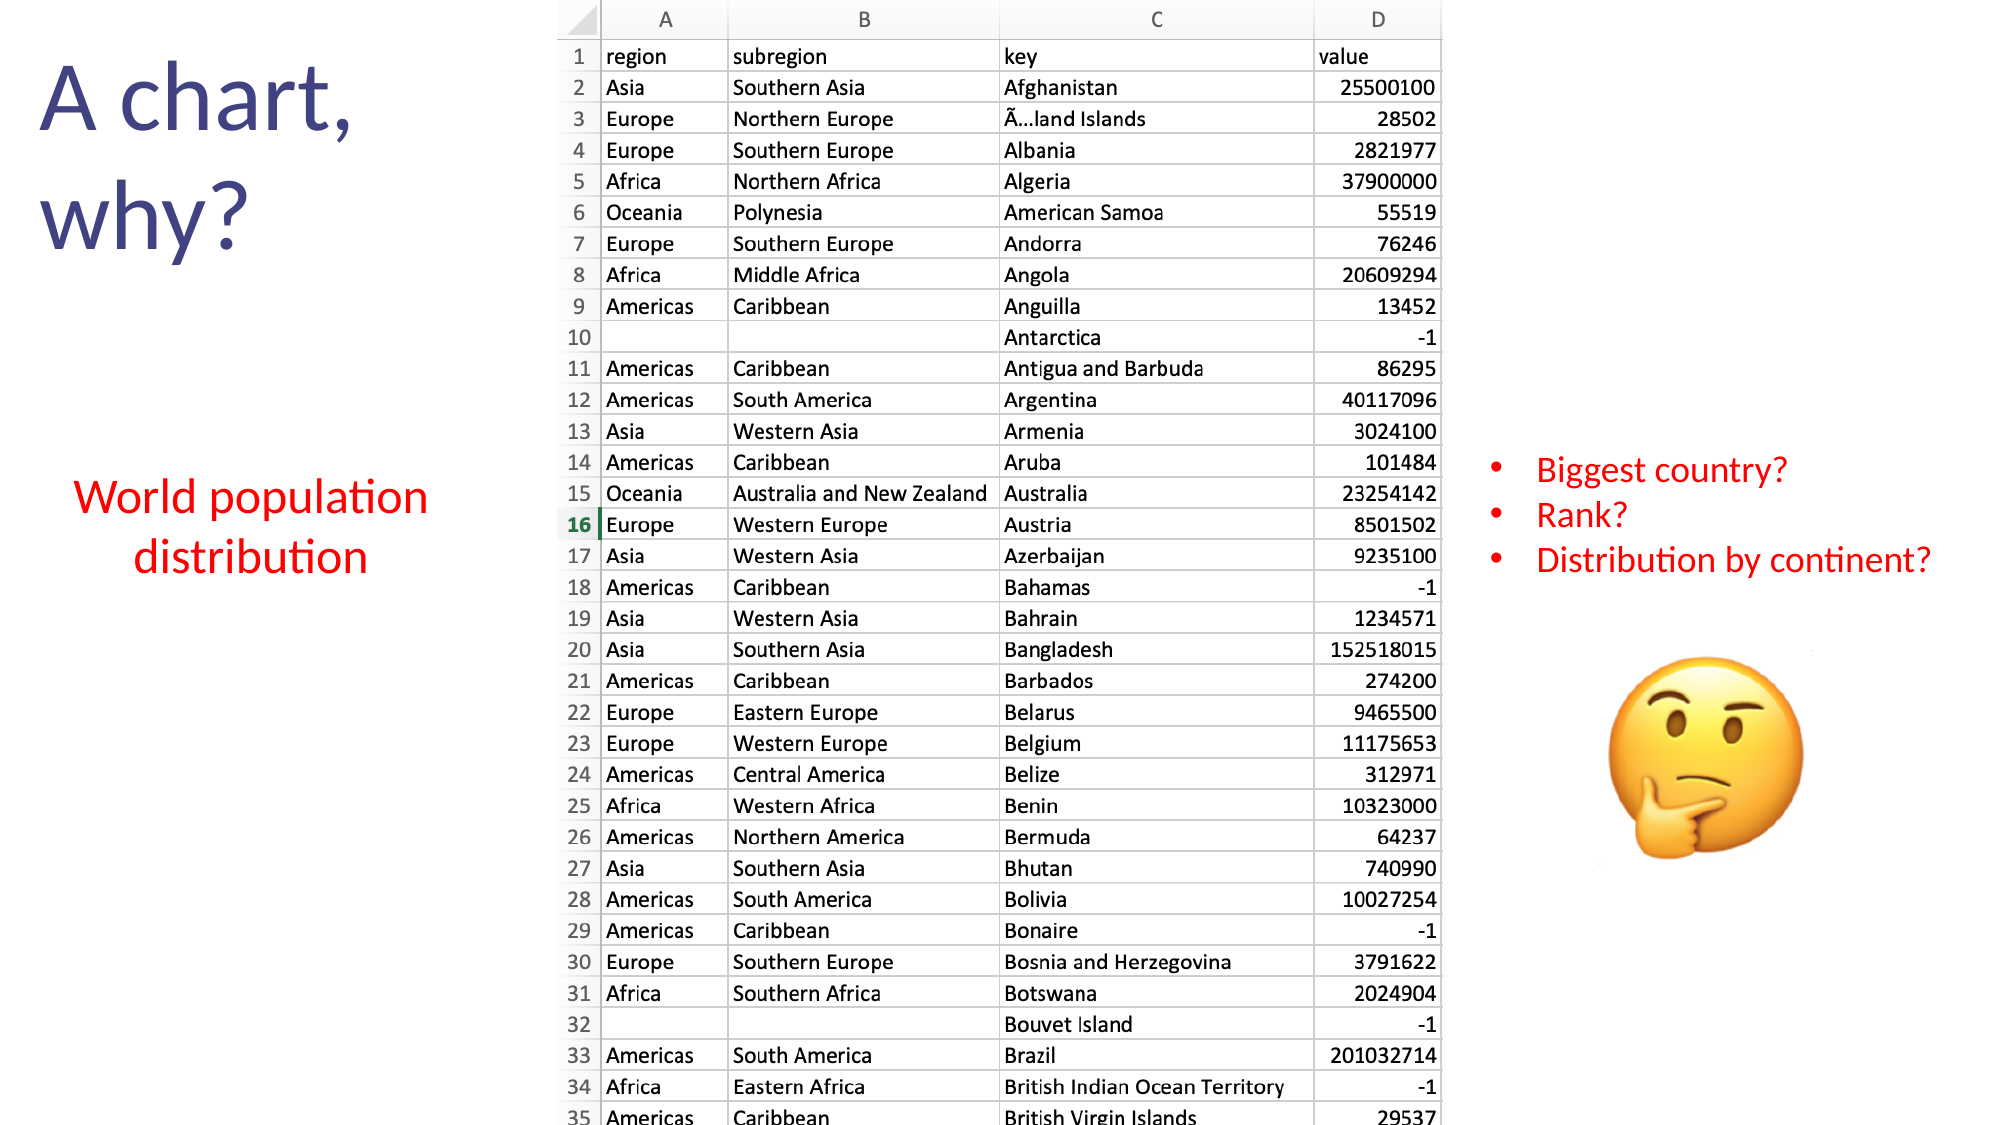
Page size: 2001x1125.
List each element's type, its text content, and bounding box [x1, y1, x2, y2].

picture [557, 0, 1443, 1125]
text_box World population distribution [24, 456, 477, 592]
text_box A chart, why? [24, 22, 557, 278]
picture [1577, 650, 1834, 870]
text_box Biggest country? Rank? Distribution by continent? [1474, 437, 2000, 587]
